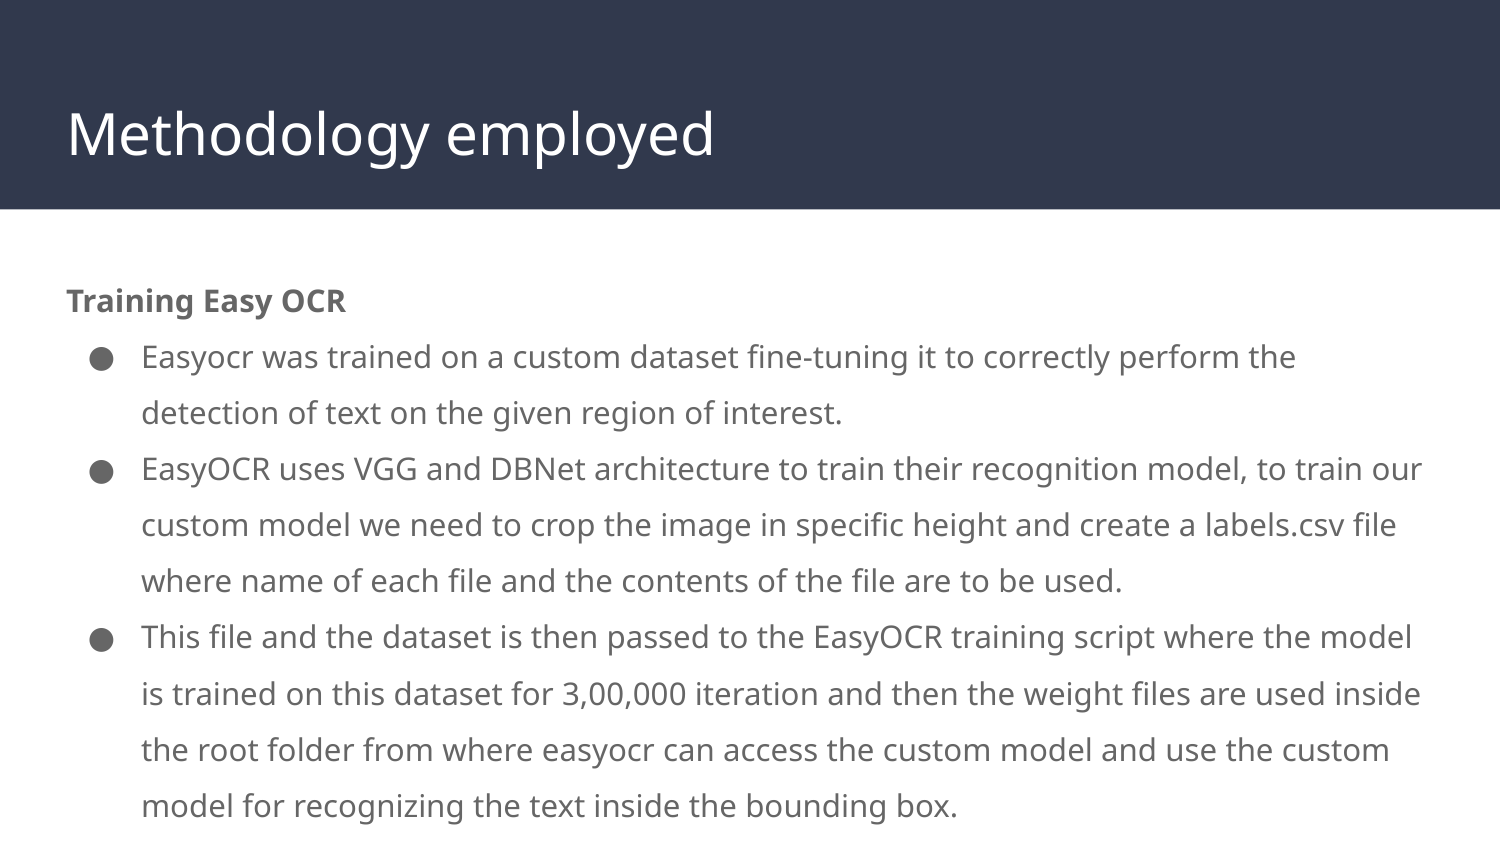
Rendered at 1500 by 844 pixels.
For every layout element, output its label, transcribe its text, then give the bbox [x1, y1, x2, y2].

title Methodology employed [51, 82, 1449, 185]
list Training Easy OCR Easyocr was trained on a custom dataset fine-tuning it to correctly perform the detection of text on the given region of interest. EasyOCR uses VGG and DBNet architecture to train their recognition model, to train our custom model we need to crop the image in specific height and create a labels.csv file where name of each file and the contents of the file are to be used. This file and the dataset is then passed to the EasyOCR training script where the model is trained on this dataset for 3,00,000 iteration and then the weight files are used inside the root folder from where easyocr can access the custom model and use the custom model for recognizing the text inside the bounding box. [51, 247, 1449, 752]
